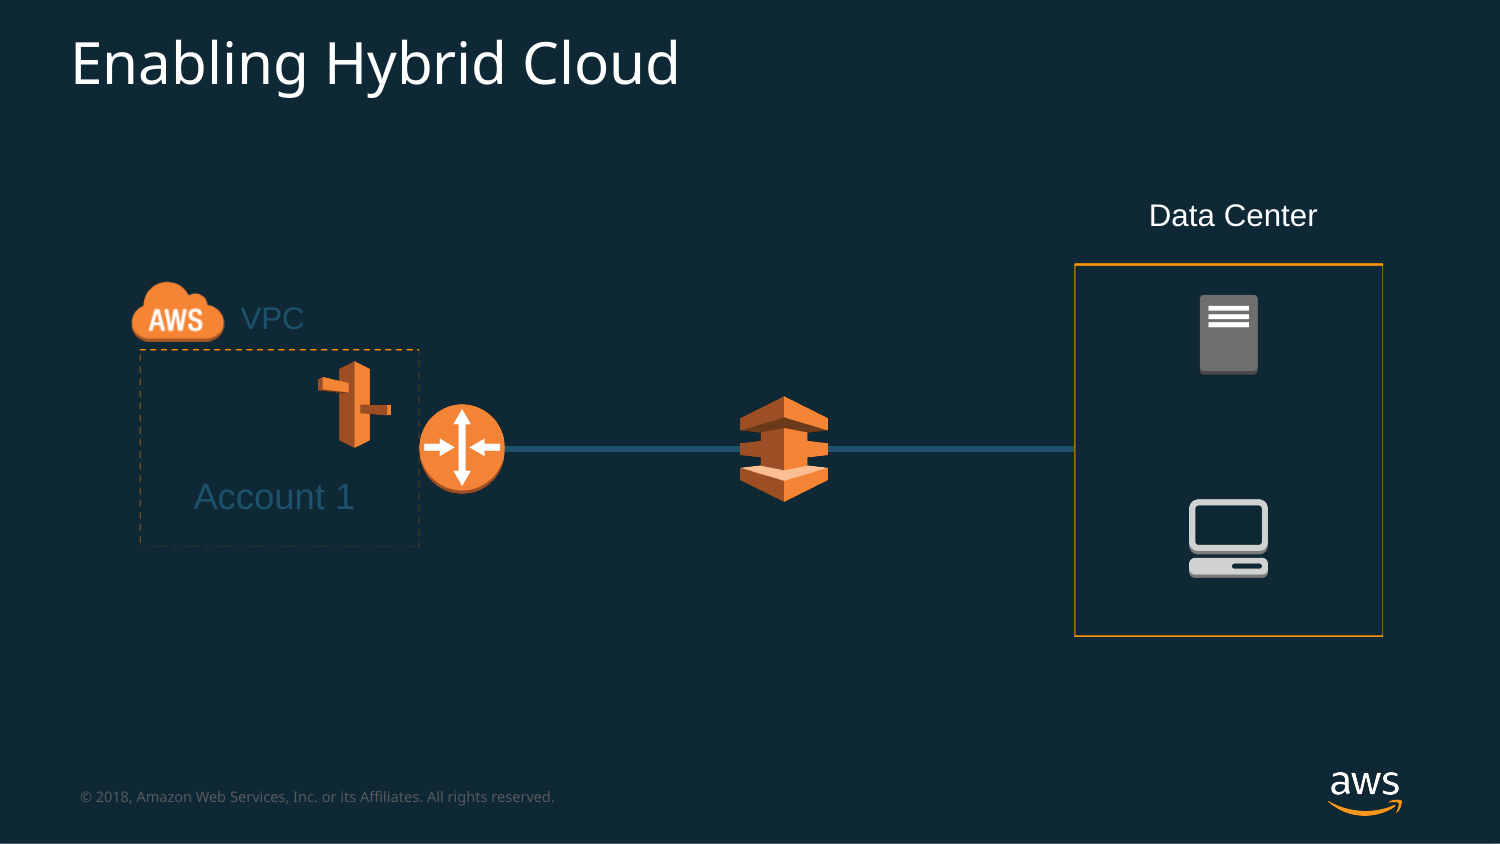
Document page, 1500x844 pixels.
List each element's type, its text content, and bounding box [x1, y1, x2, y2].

picture [139, 349, 506, 547]
picture [740, 396, 829, 503]
text_box VPC [230, 283, 327, 348]
picture [1074, 261, 1384, 637]
text_box Data Center [1115, 180, 1353, 248]
picture [131, 281, 225, 343]
title Enabling Hybrid Cloud [55, 18, 1402, 160]
picture [1328, 772, 1402, 816]
